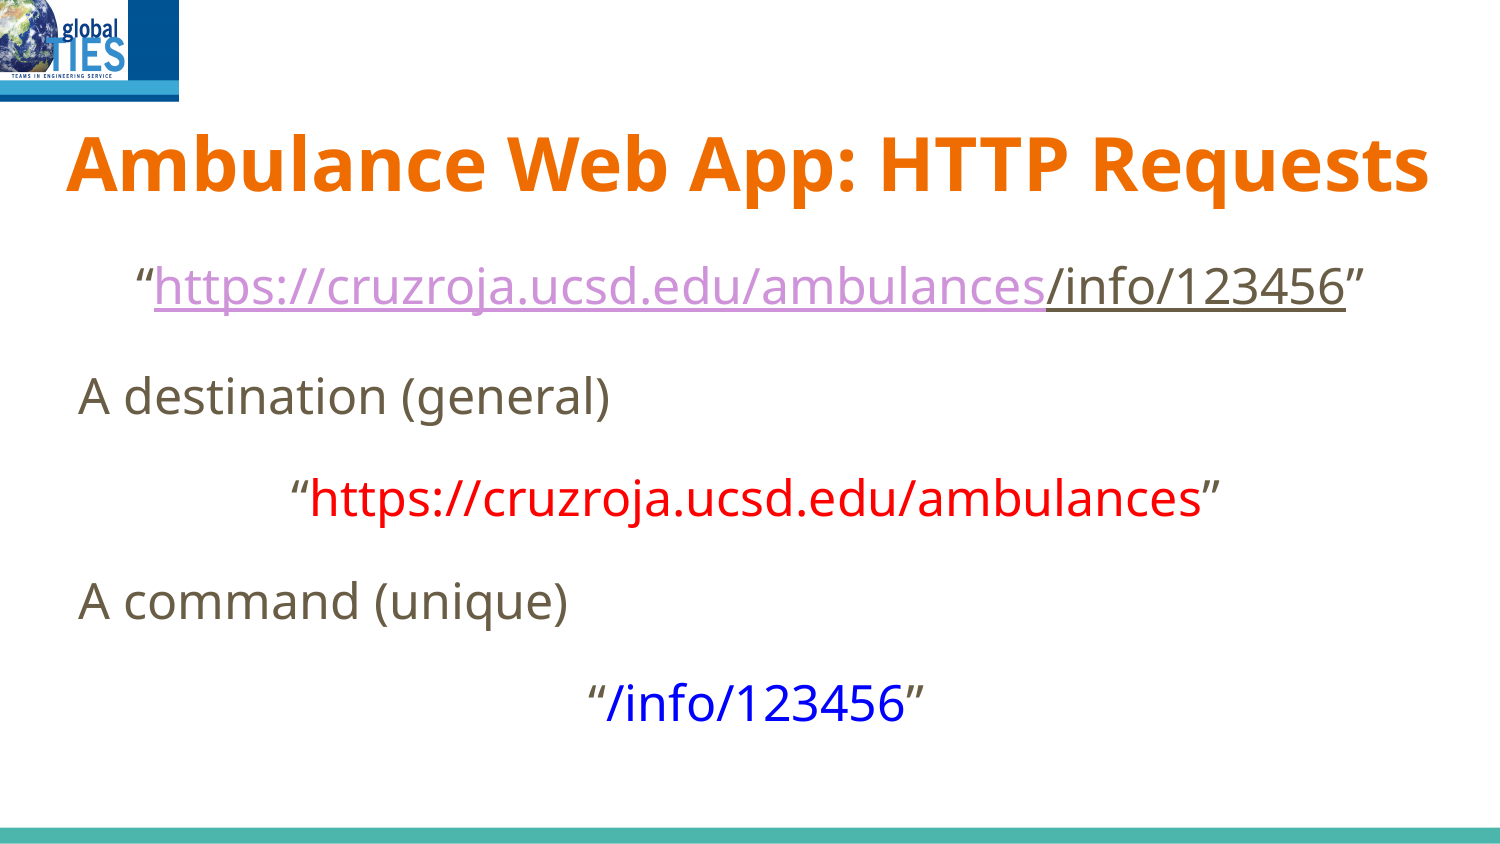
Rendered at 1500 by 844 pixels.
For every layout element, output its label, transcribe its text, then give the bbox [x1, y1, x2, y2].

title Ambulance Web App: HTTP Requests [51, 101, 1449, 218]
picture [0, 0, 179, 102]
list “https://cruzroja.ucsd.edu/ambulances/info/123456” A destination (general) “https://cruzroja.ucsd.edu/ambulances” A command (unique) “/info/123456” [51, 228, 1449, 771]
